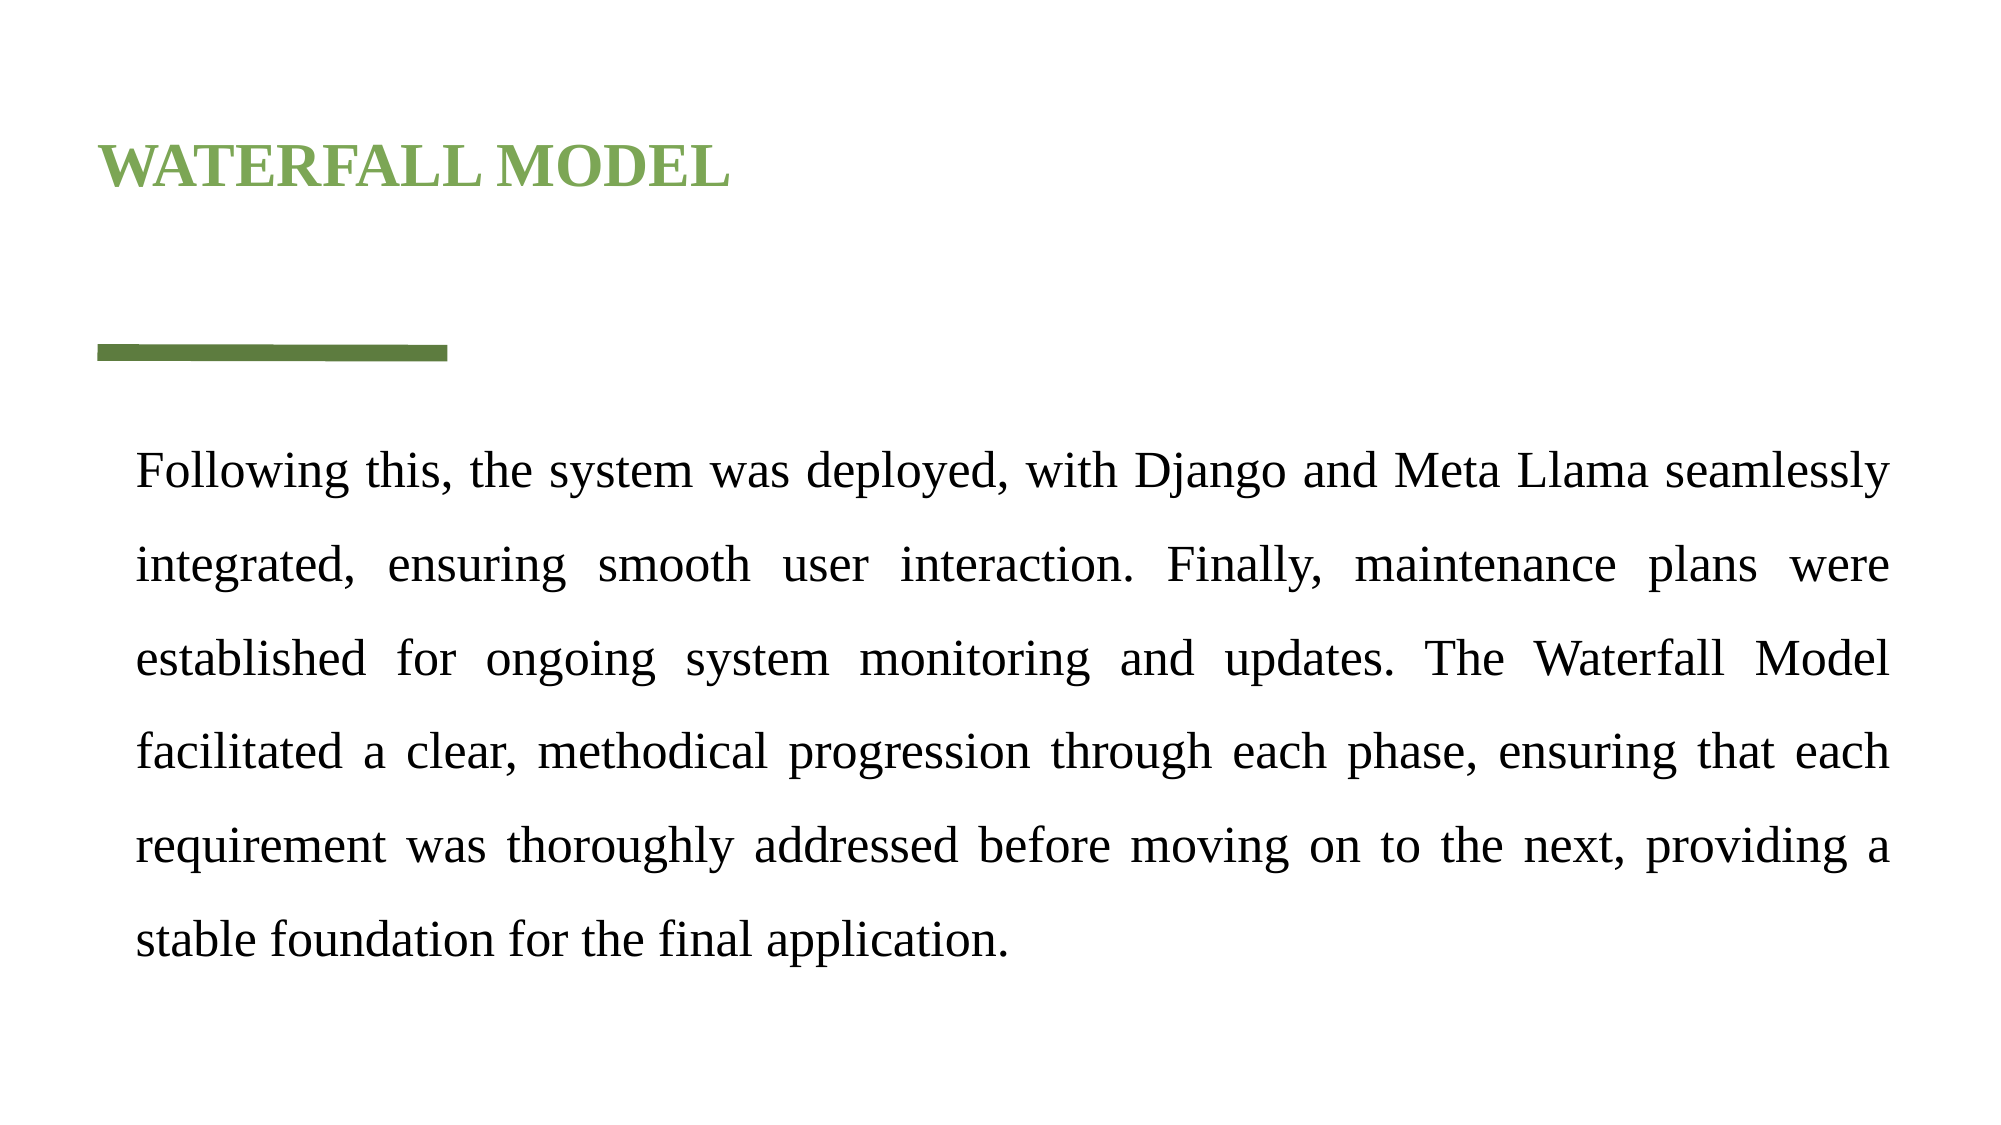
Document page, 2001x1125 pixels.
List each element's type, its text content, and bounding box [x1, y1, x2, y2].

title WATERFALL MODEL [97, 15, 1898, 199]
text_box Following this, the system was deployed, with Django and Meta Llama seamlessly integrated, ensuring smooth user interaction. Finally, maintenance plans were established for ongoing system monitoring and updates. The Waterfall Model facilitated a clear, methodical progression through each phase, ensuring that each requirement was thoroughly addressed before moving on to the next, providing a stable foundation for the final application. [120, 397, 1907, 1086]
